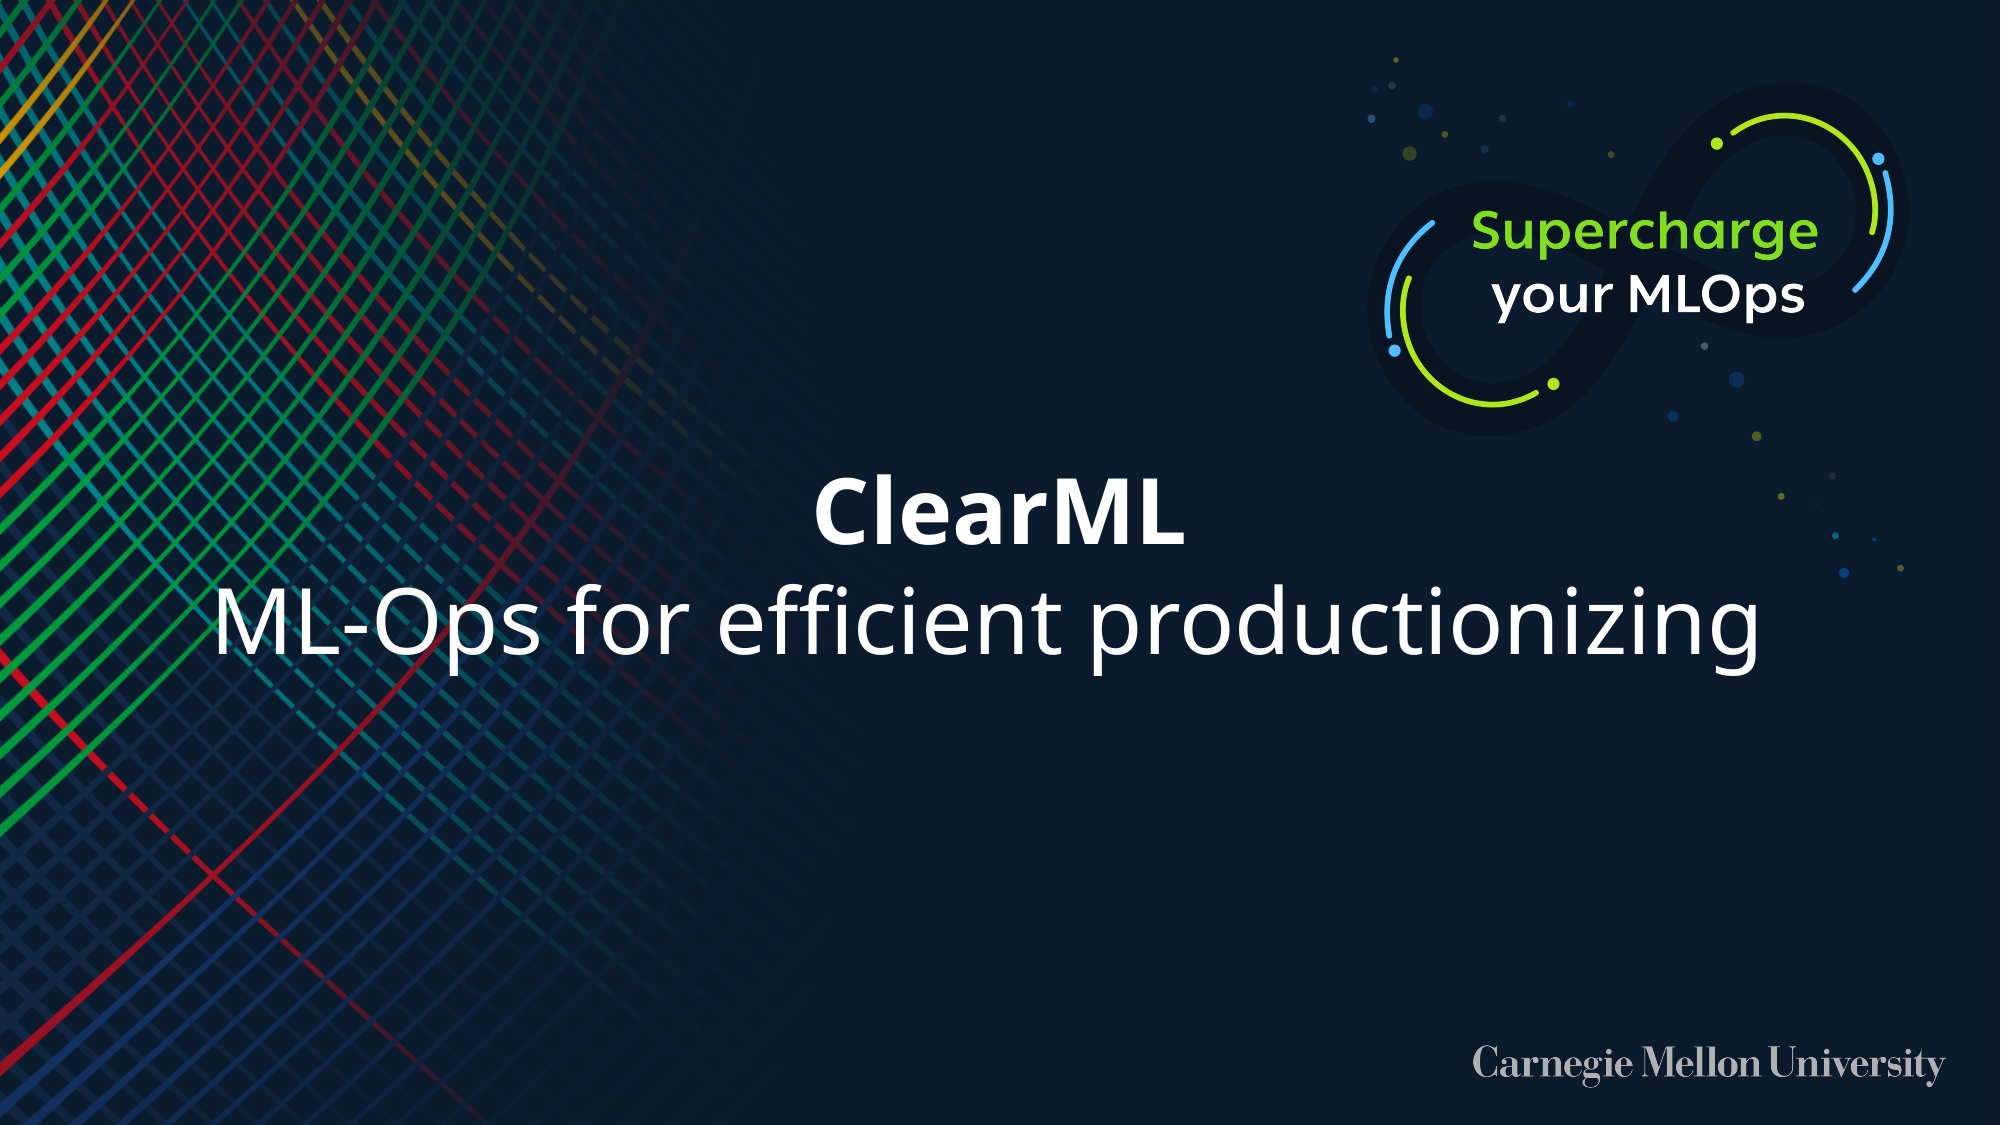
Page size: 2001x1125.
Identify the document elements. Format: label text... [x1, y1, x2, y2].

list ClearML ML-Ops for efficient productionizing [190, 398, 1810, 727]
picture [0, 0, 2000, 1125]
